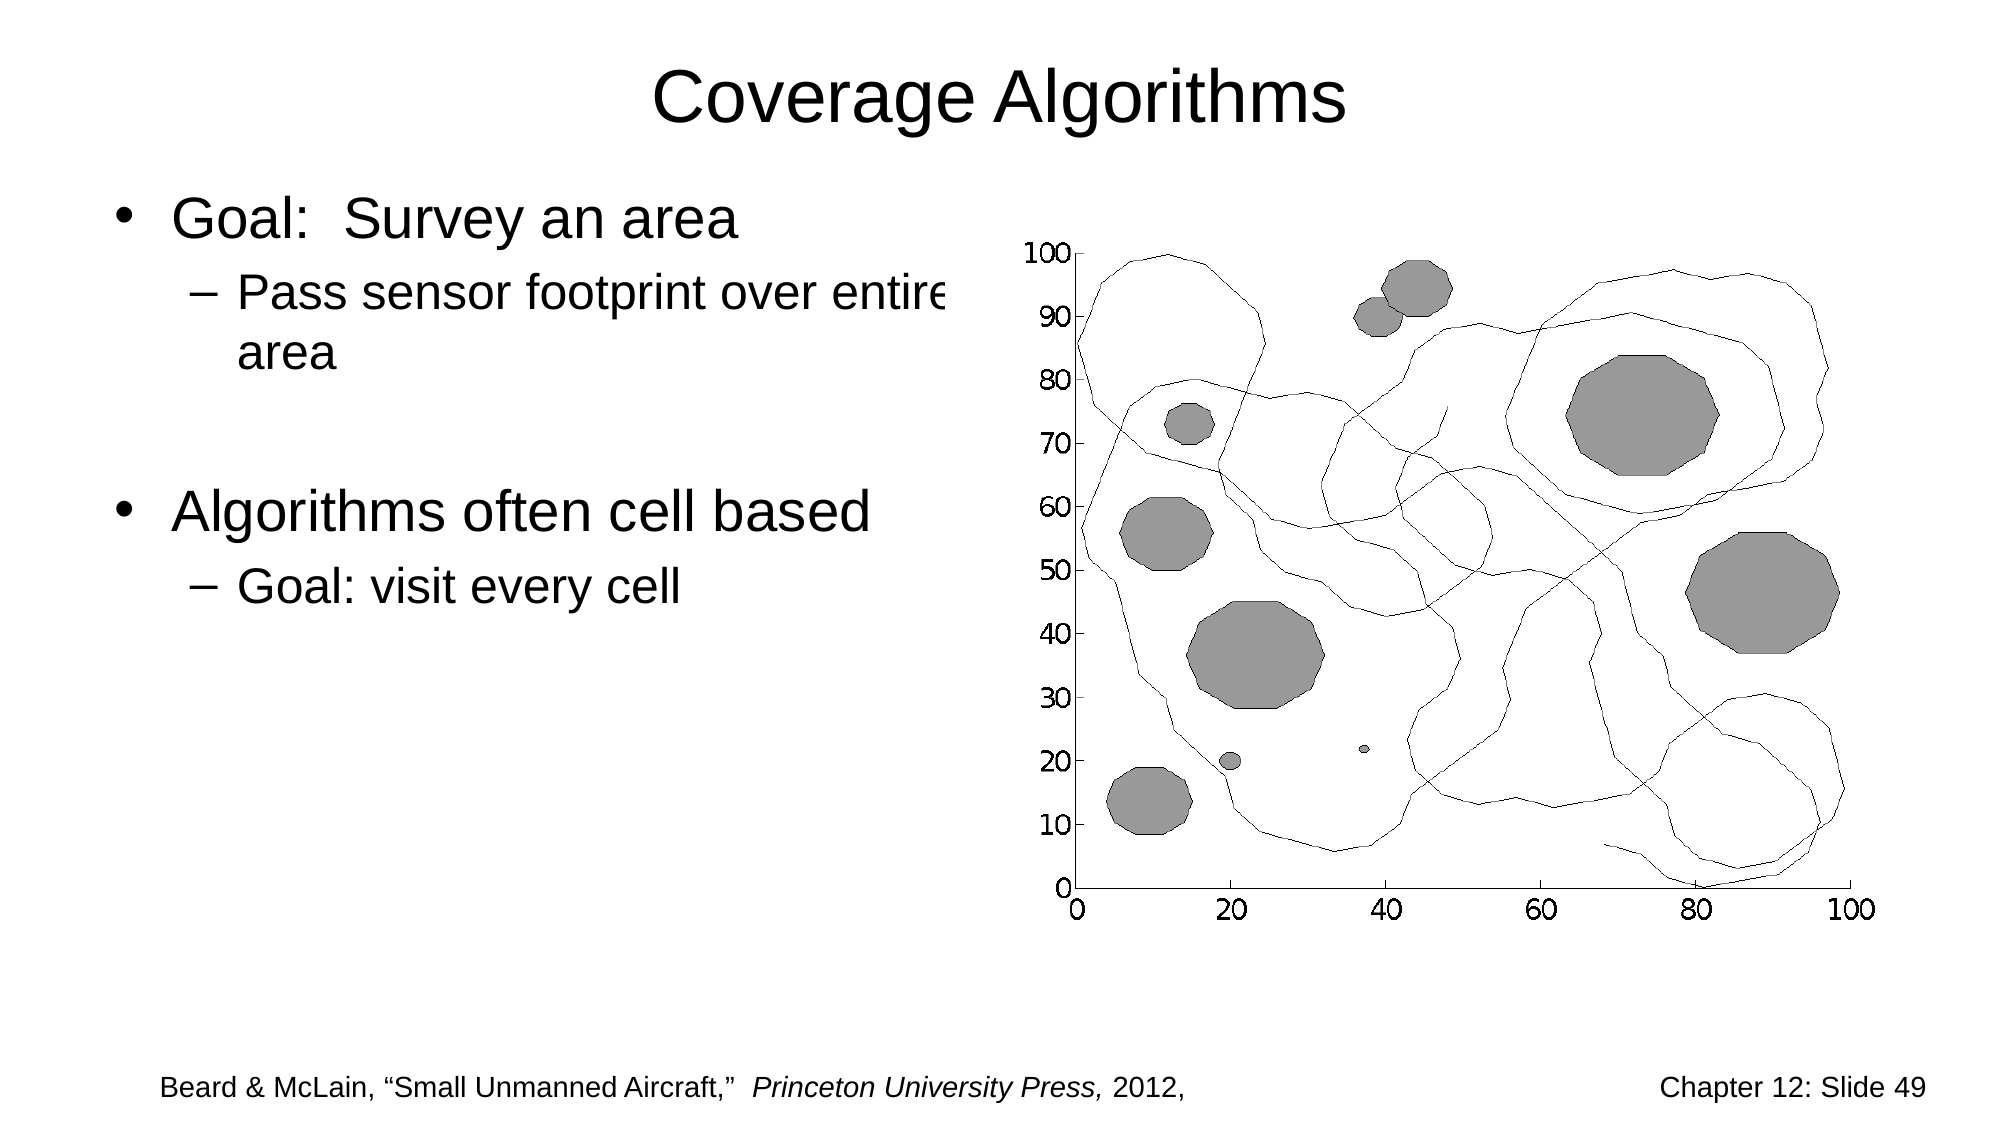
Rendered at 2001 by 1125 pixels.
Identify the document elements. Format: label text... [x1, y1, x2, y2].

title Coverage Algorithms [99, 39, 1900, 145]
list Goal: Survey an area Pass sensor footprint over entire area Algorithms often cell based Goal: visit every cell [99, 172, 974, 1005]
picture [945, 194, 1942, 972]
